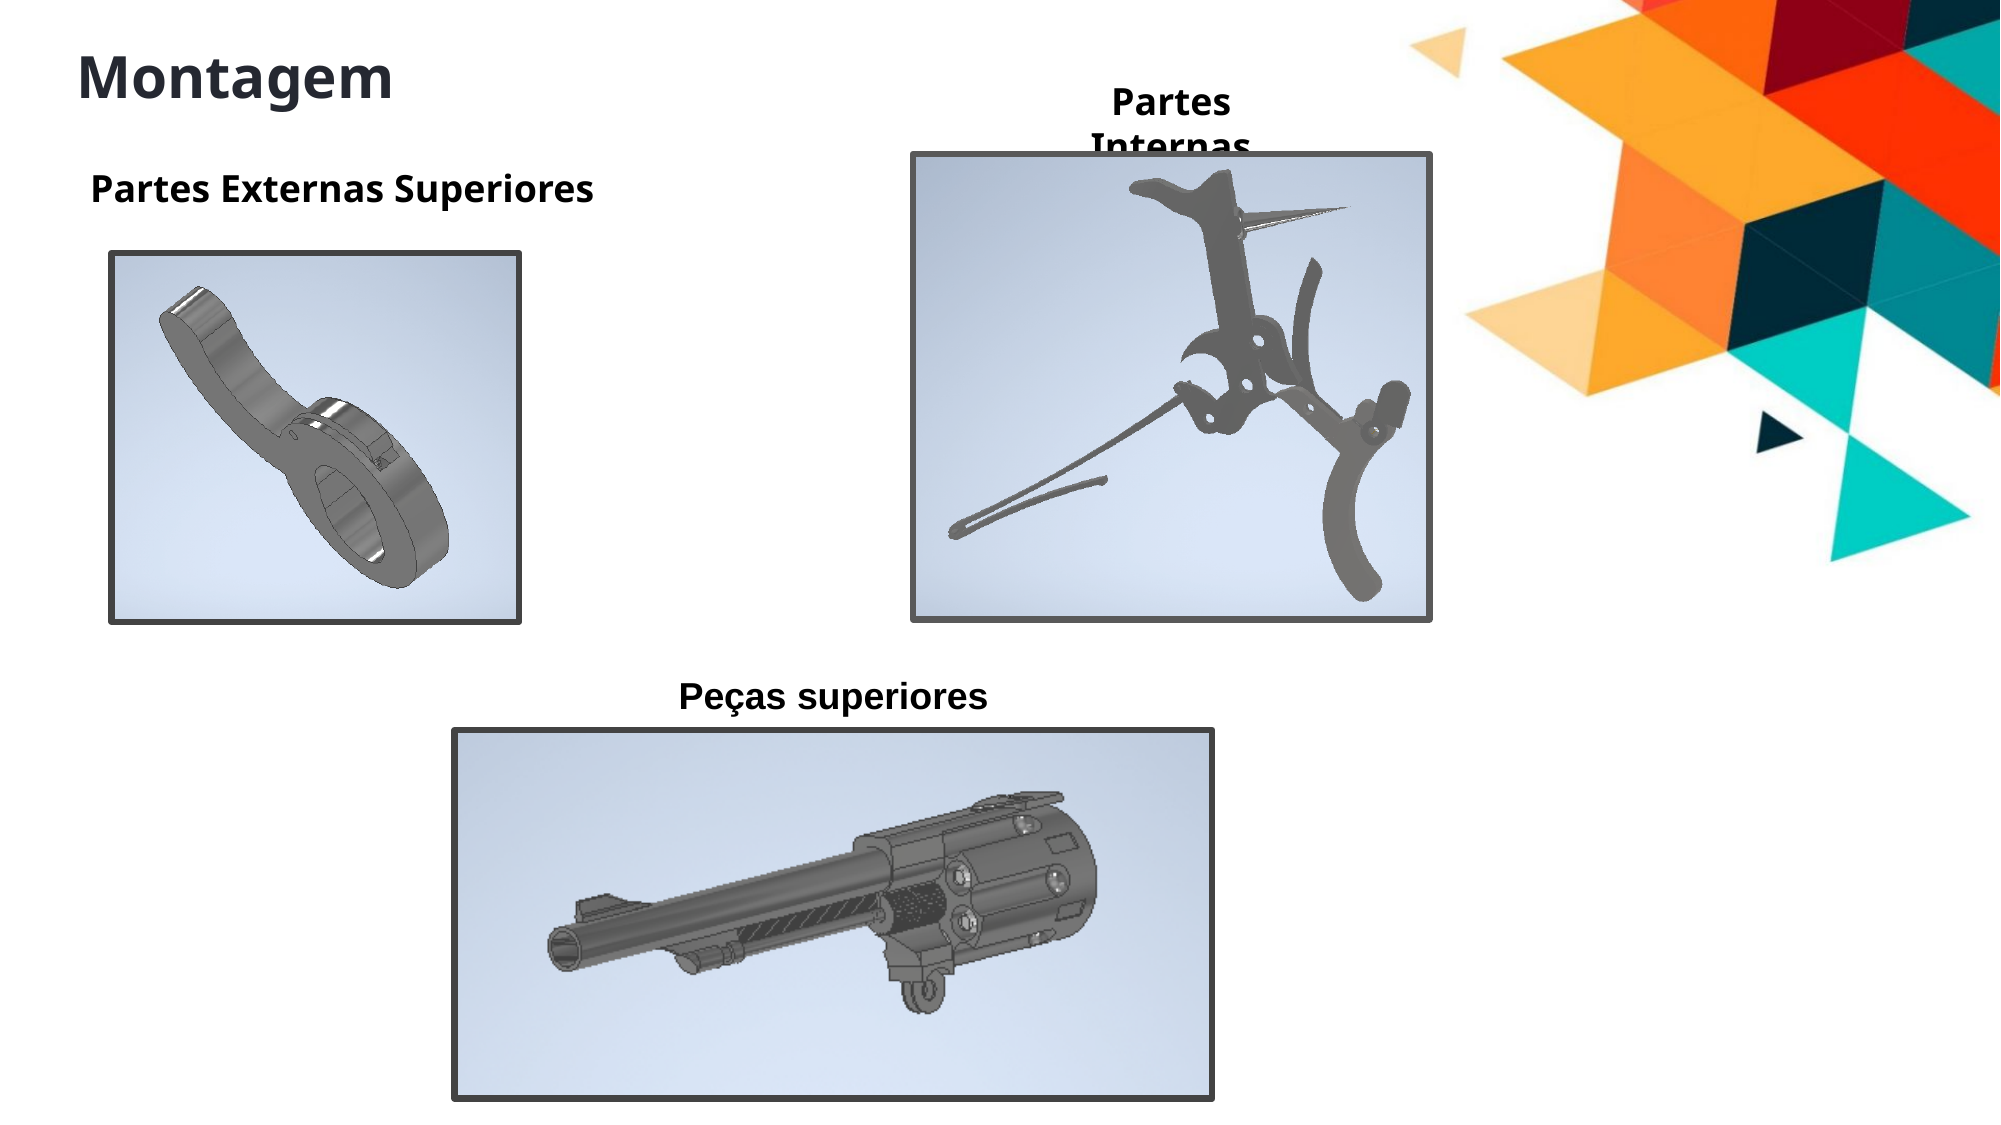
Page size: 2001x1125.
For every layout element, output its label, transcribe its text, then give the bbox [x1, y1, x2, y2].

text_box Montagem [61, 32, 1192, 118]
text_box Partes Externas Superiores [75, 157, 641, 218]
picture [915, 0, 2000, 1125]
text_box Peças superiores [644, 657, 1023, 731]
picture [457, 732, 1210, 1096]
text_box Partes Internas [1022, 70, 1320, 151]
picture [114, 255, 517, 619]
